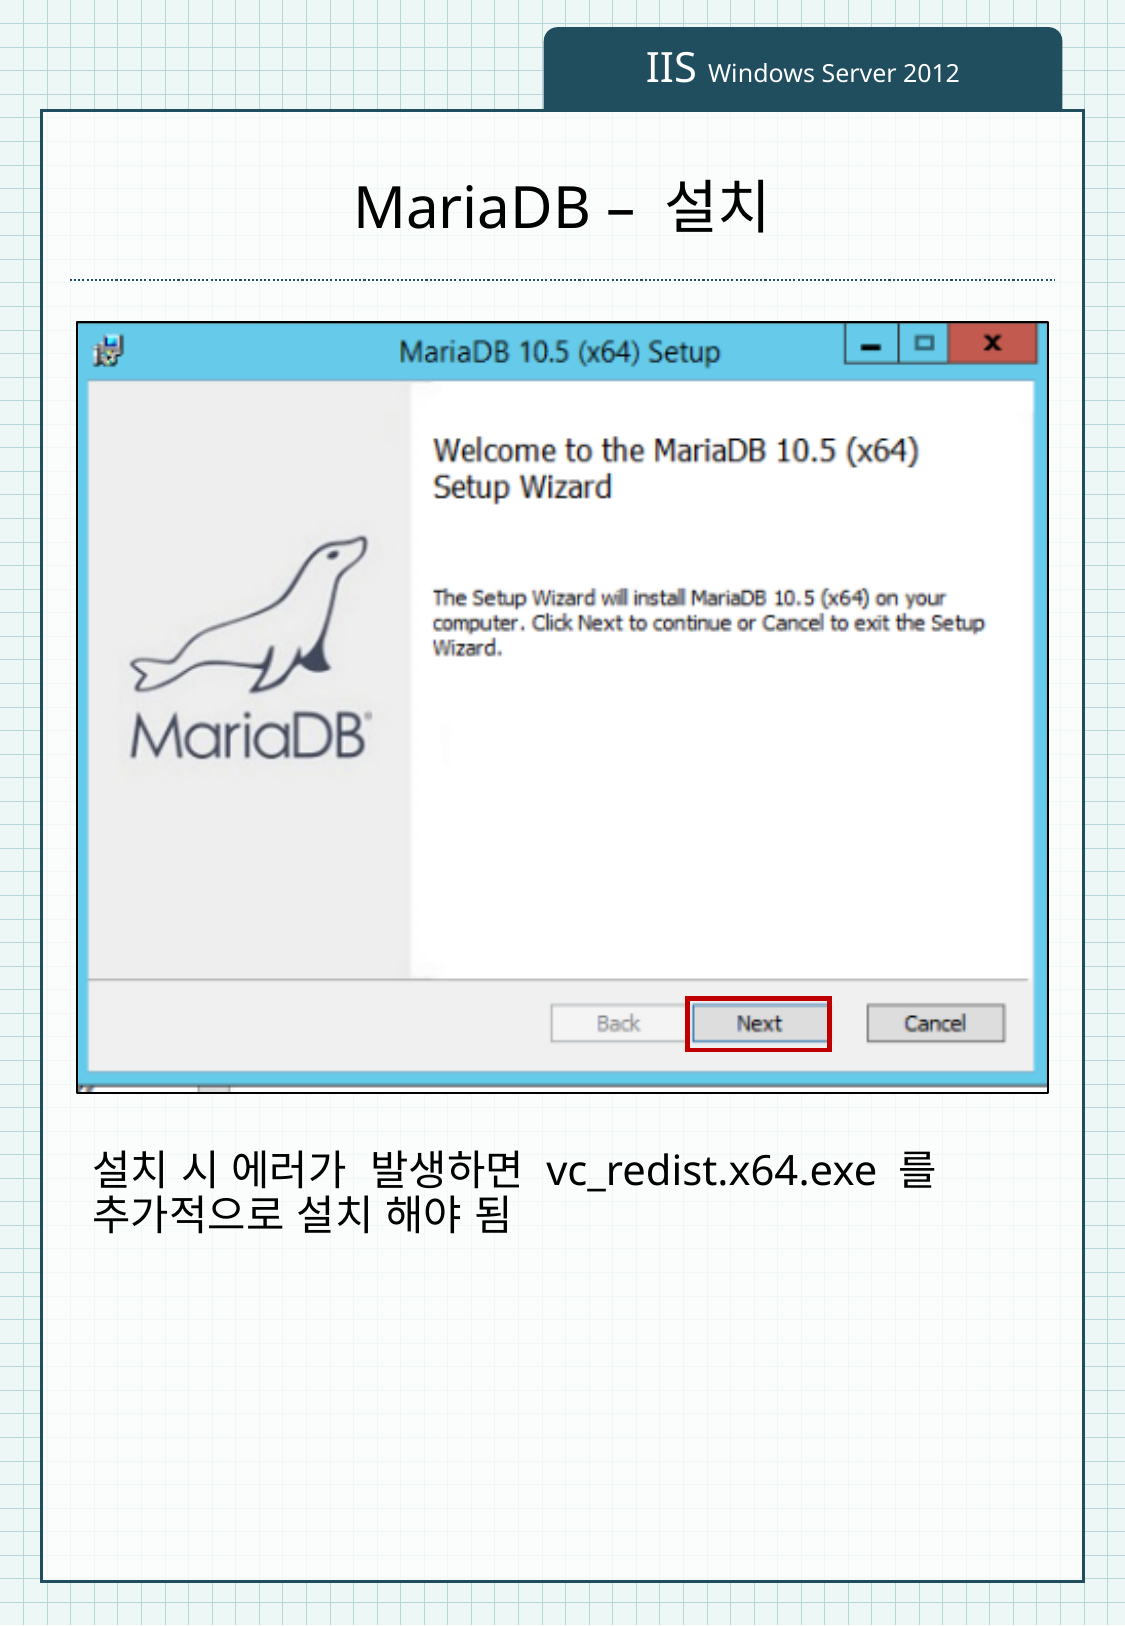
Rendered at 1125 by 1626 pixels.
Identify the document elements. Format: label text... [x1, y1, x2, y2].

text_box [41, 109, 1084, 1582]
text_box IIS Windows Server 2012 [560, 35, 1046, 103]
list 설치 시 에러가 발생하면 vc_redist.x64.exe 를 추가적으로 설치 해야 됨 [77, 1142, 1048, 1515]
text_box [542, 26, 1064, 112]
title MariaDB – 설치 [77, 152, 1048, 267]
picture [77, 322, 1048, 1092]
